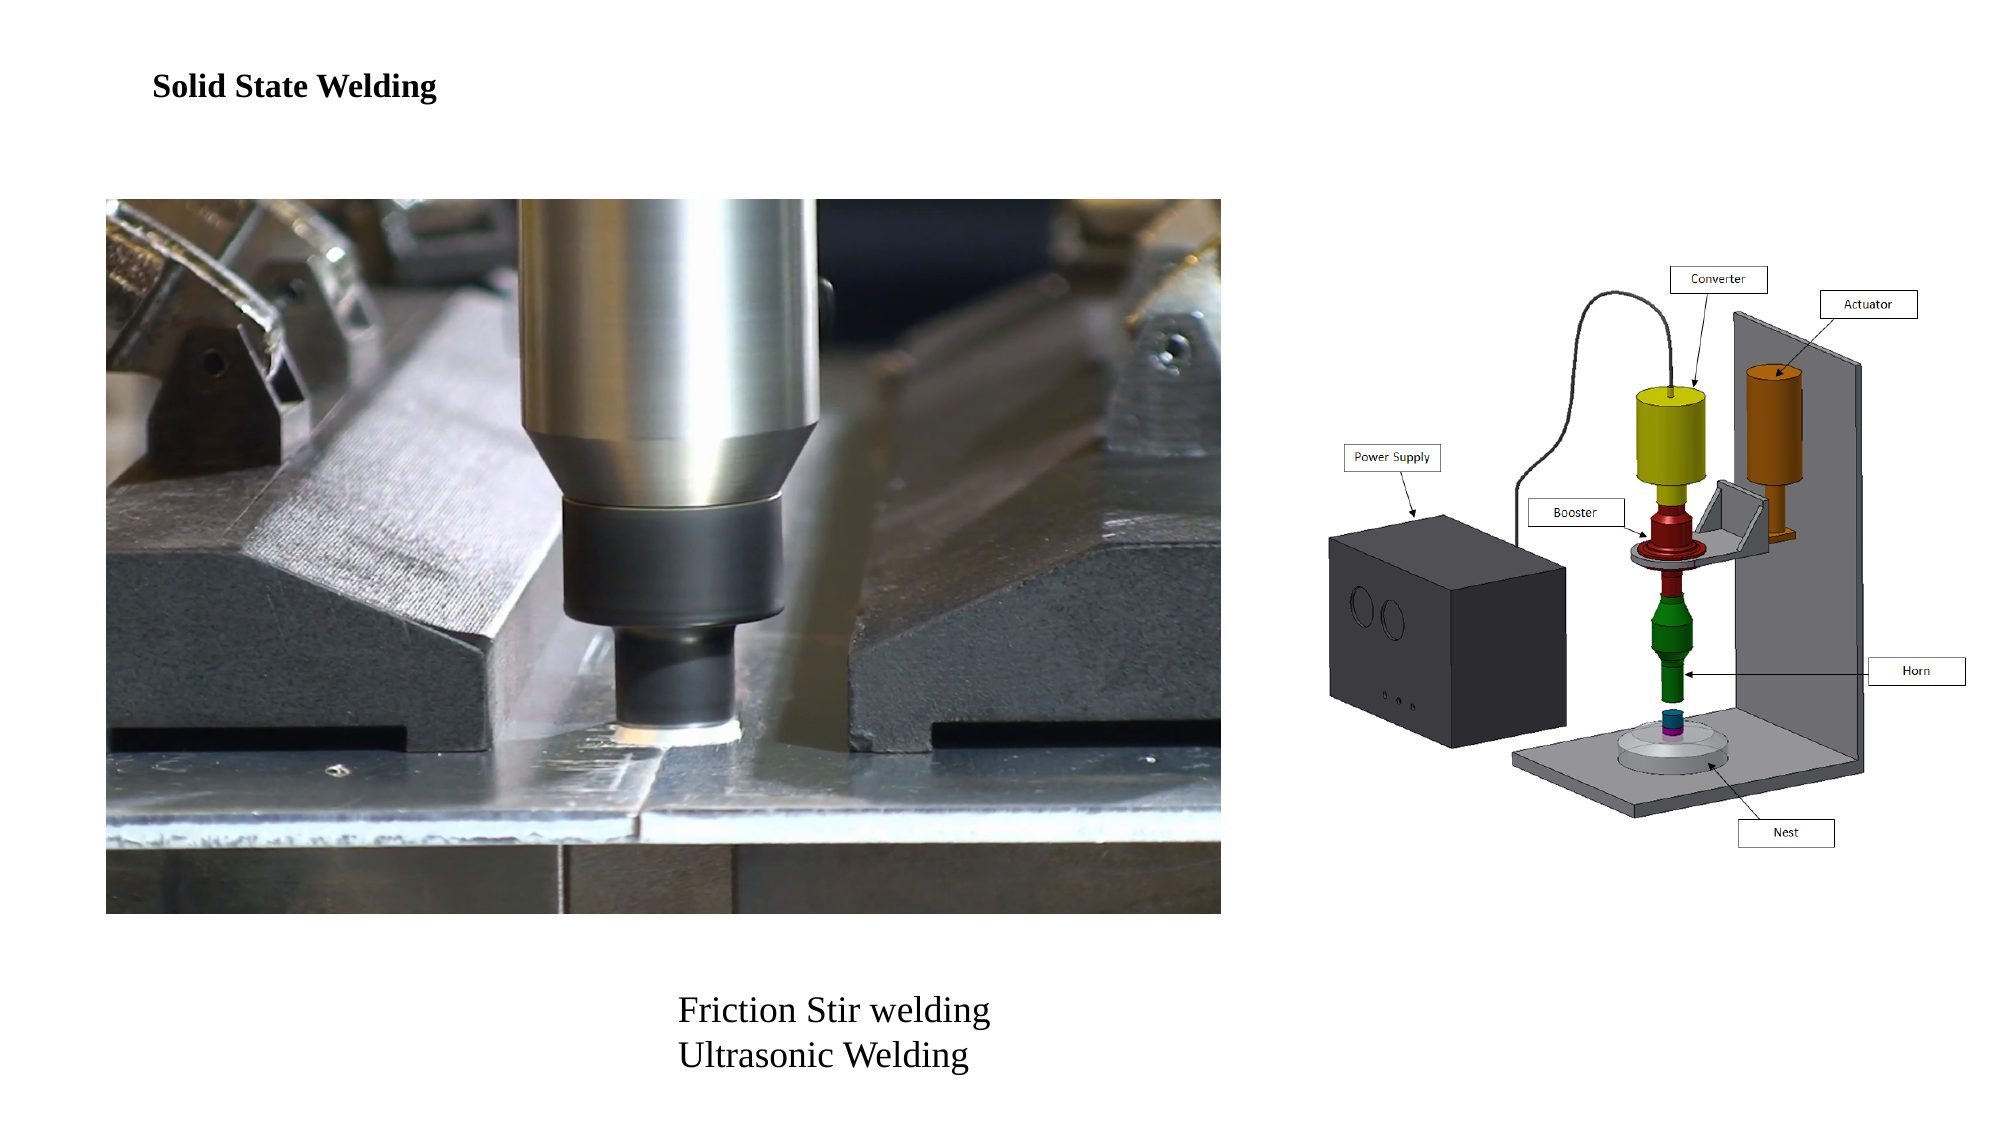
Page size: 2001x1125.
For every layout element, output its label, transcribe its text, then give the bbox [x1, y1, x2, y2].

text_box Friction Stir welding Ultrasonic Welding [663, 978, 1170, 1083]
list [105, 199, 1221, 914]
title Solid State Welding [137, 59, 1863, 155]
picture [1276, 255, 1983, 859]
